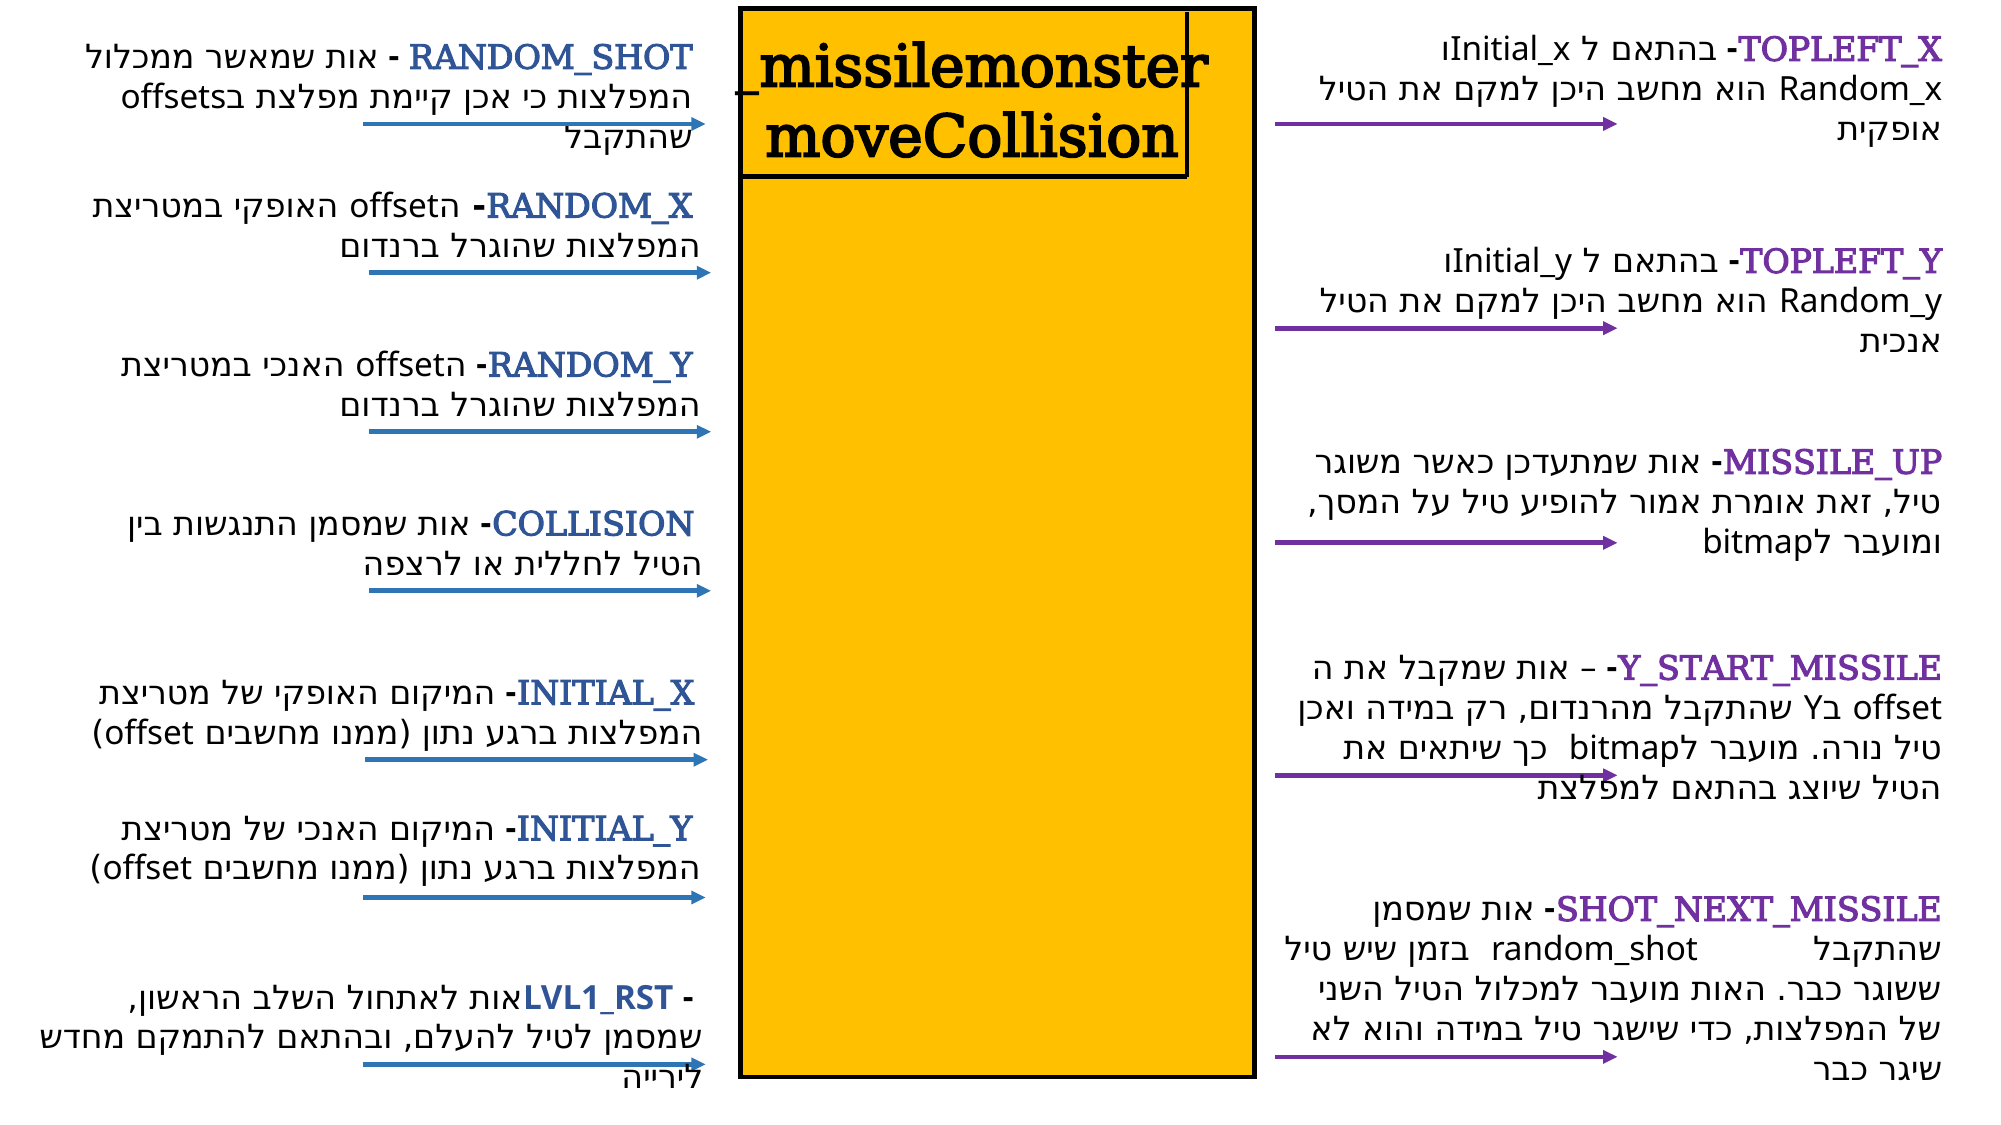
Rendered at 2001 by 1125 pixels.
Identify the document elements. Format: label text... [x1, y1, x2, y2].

text_box - LVL1_RSTאות לאתחול השלב הראשון, שמסמן לטיל להעלם, ובהתאם להתמקם מחדש לירייה [12, 968, 719, 1103]
text_box TOPLEFT_Y- בהתאם ל Initial_yו Random_y הוא מחשב היכן למקם את הטיל אנכית [1254, 232, 1957, 367]
text_box [740, 176, 1256, 1078]
text_box SHOT_NEXT_MISSILE- אות שמסמן שהתקבל random_shot בזמן שיש טיל ששוגר כבר. האות מועבר למכלול הטיל השני של המפלצות, כדי שישגר טיל במידה והוא לא שיגר כבר [1254, 880, 1957, 1095]
text_box RANDOM_Y- הoffset האנכי במטריצת המפלצות שהוגרל ברנדום [51, 335, 717, 431]
text_box INITIAL_Y- המיקום האנכי של מטריצת המפלצות ברגע נתון (ממנו מחשבים offset) [60, 799, 717, 895]
text_box COLLISION- אות שמסמן התנגשות בין הטיל לחללית או לרצפה [53, 494, 718, 590]
text_box Y_START_MISSILE- – אות שמקבל את ה offset בY שהתקבל מהרנדום, רק במידה ואכן טיל נורה. מועבר לbitmap כך שיתאים את הטיל שיוצג בהתאם למפלצת [1254, 638, 1957, 814]
text_box INITIAL_X- המיקום האופקי של מטריצת המפלצות ברגע נתון (ממנו מחשבים offset) [62, 663, 719, 759]
text_box RANDOM_SHOT - אות שמאשר ממכלול המפלצות כי אכן קיימת מפלצת בoffsets שהתקבל [42, 27, 708, 163]
text_box [740, 8, 1256, 20]
text_box RANDOM_X- הoffset האופקי במטריצת המפלצות שהוגרל ברנדום [51, 176, 717, 272]
text_box missilemonster_ moveCollision [411, 20, 1185, 176]
text_box MISSILE_UP- אות שמתעדכן כאשר משוגר טיל, זאת אומרת אמור להופיע טיל על המסך, ומועבר לbitmap [1254, 433, 1957, 568]
text_box TOPLEFT_X- בהתאם ל Initial_xו Random_x הוא מחשב היכן למקם את הטיל אופקית [1254, 20, 1957, 155]
text_box missilemonster_ moveCollision [1189, 20, 1533, 176]
